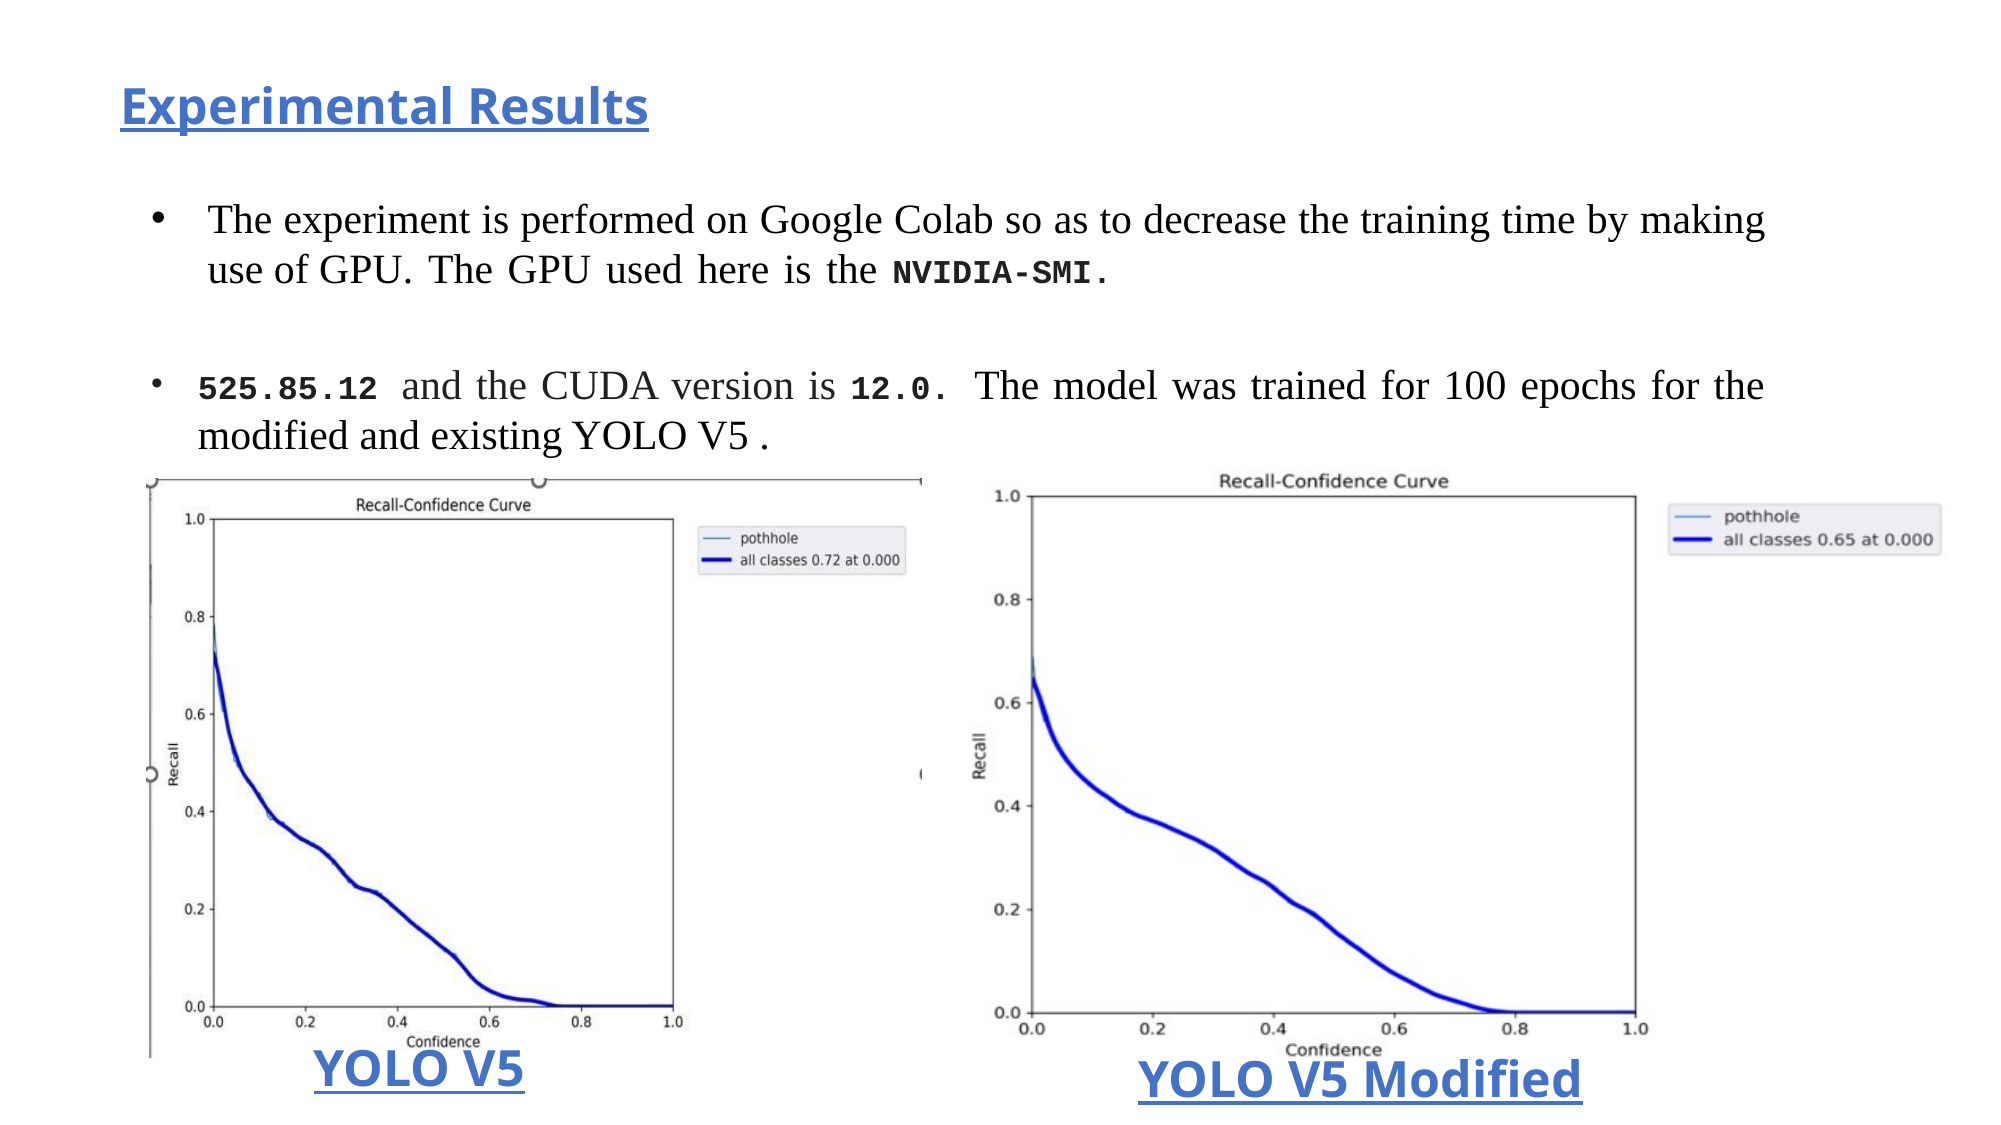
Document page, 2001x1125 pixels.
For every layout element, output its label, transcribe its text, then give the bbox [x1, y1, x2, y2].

text_box YOLO V5 [298, 1029, 1123, 1105]
text_box The experiment is performed on Google Colab so as to decrease the training time by making use of GPU. The GPU used here is the NVIDIA-SMI. 525.85.12 and the CUDA version is 12.0. The model was trained for 100 epochs for the modified and existing YOLO V5 . [86, 184, 1856, 466]
picture [971, 445, 1949, 1058]
picture [146, 478, 922, 1058]
text_box Experimental Results [105, 67, 1106, 142]
text_box YOLO V5 Modified [1123, 1040, 2000, 1115]
